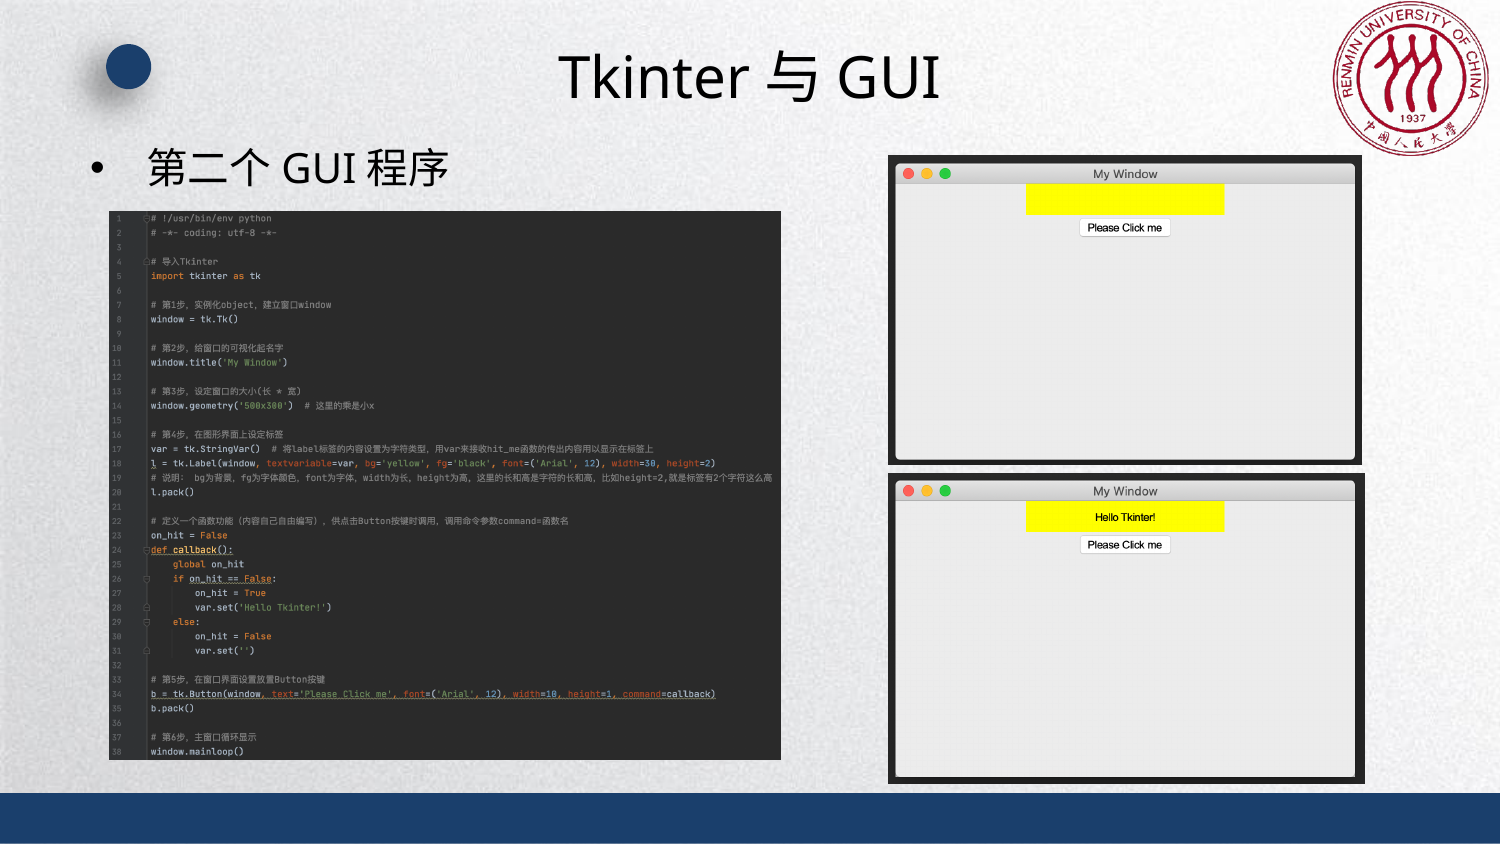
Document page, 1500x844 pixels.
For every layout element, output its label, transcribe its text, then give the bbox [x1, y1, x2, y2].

title Tkinter与GUI [75, 33, 1425, 116]
picture [0, 0, 1500, 793]
list 第二个GUI程序 [75, 134, 1445, 236]
